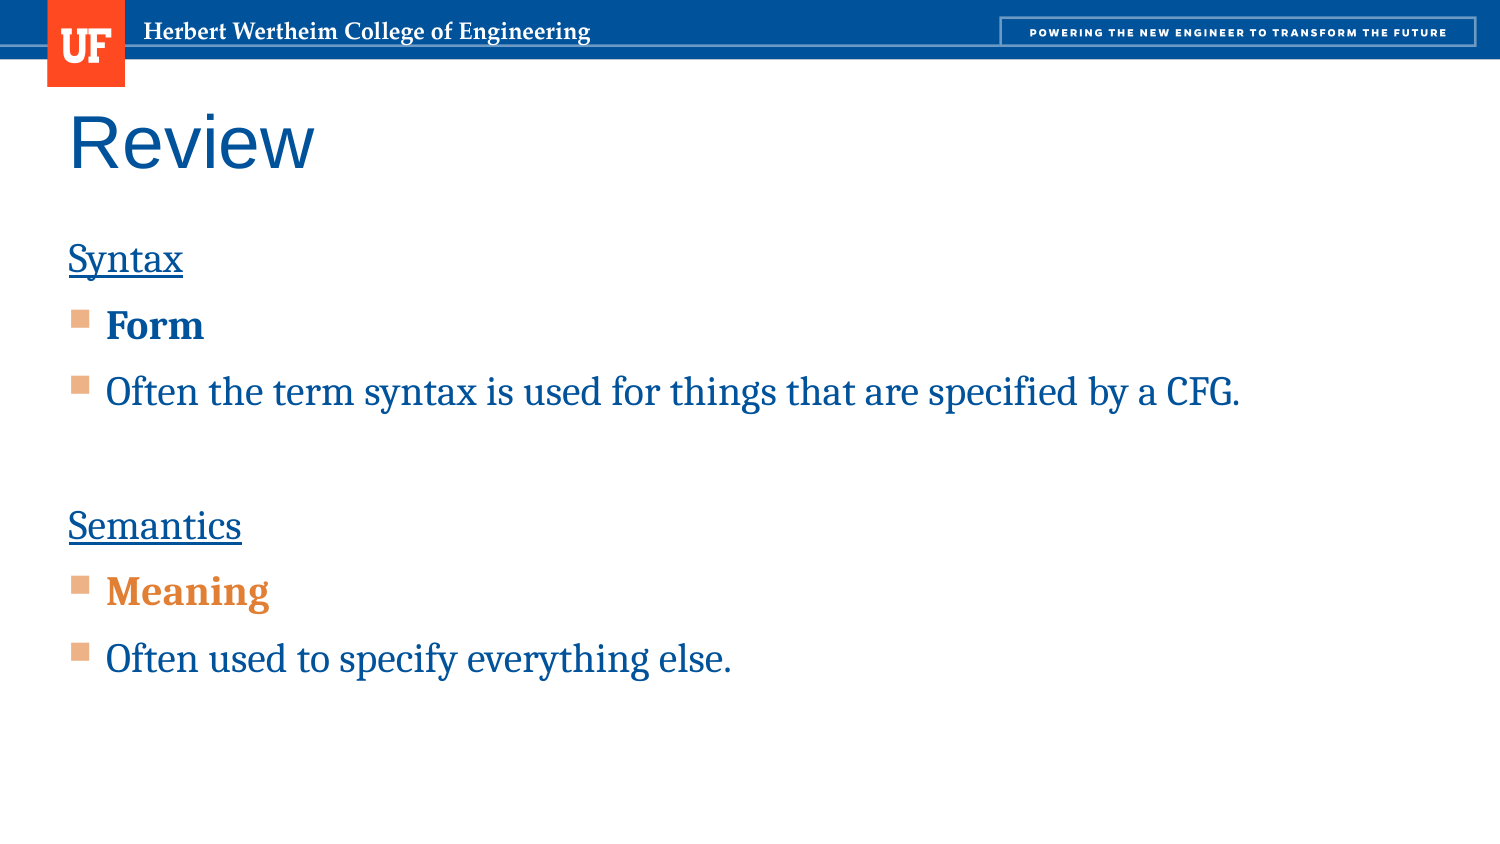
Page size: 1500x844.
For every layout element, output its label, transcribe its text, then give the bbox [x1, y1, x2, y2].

list Syntax Form Often the term syntax is used for things that are specified by a CFG. Semantics Meaning Often used to specify everything else. [53, 223, 1447, 803]
title Review [53, 86, 1414, 223]
picture [0, 0, 1500, 87]
